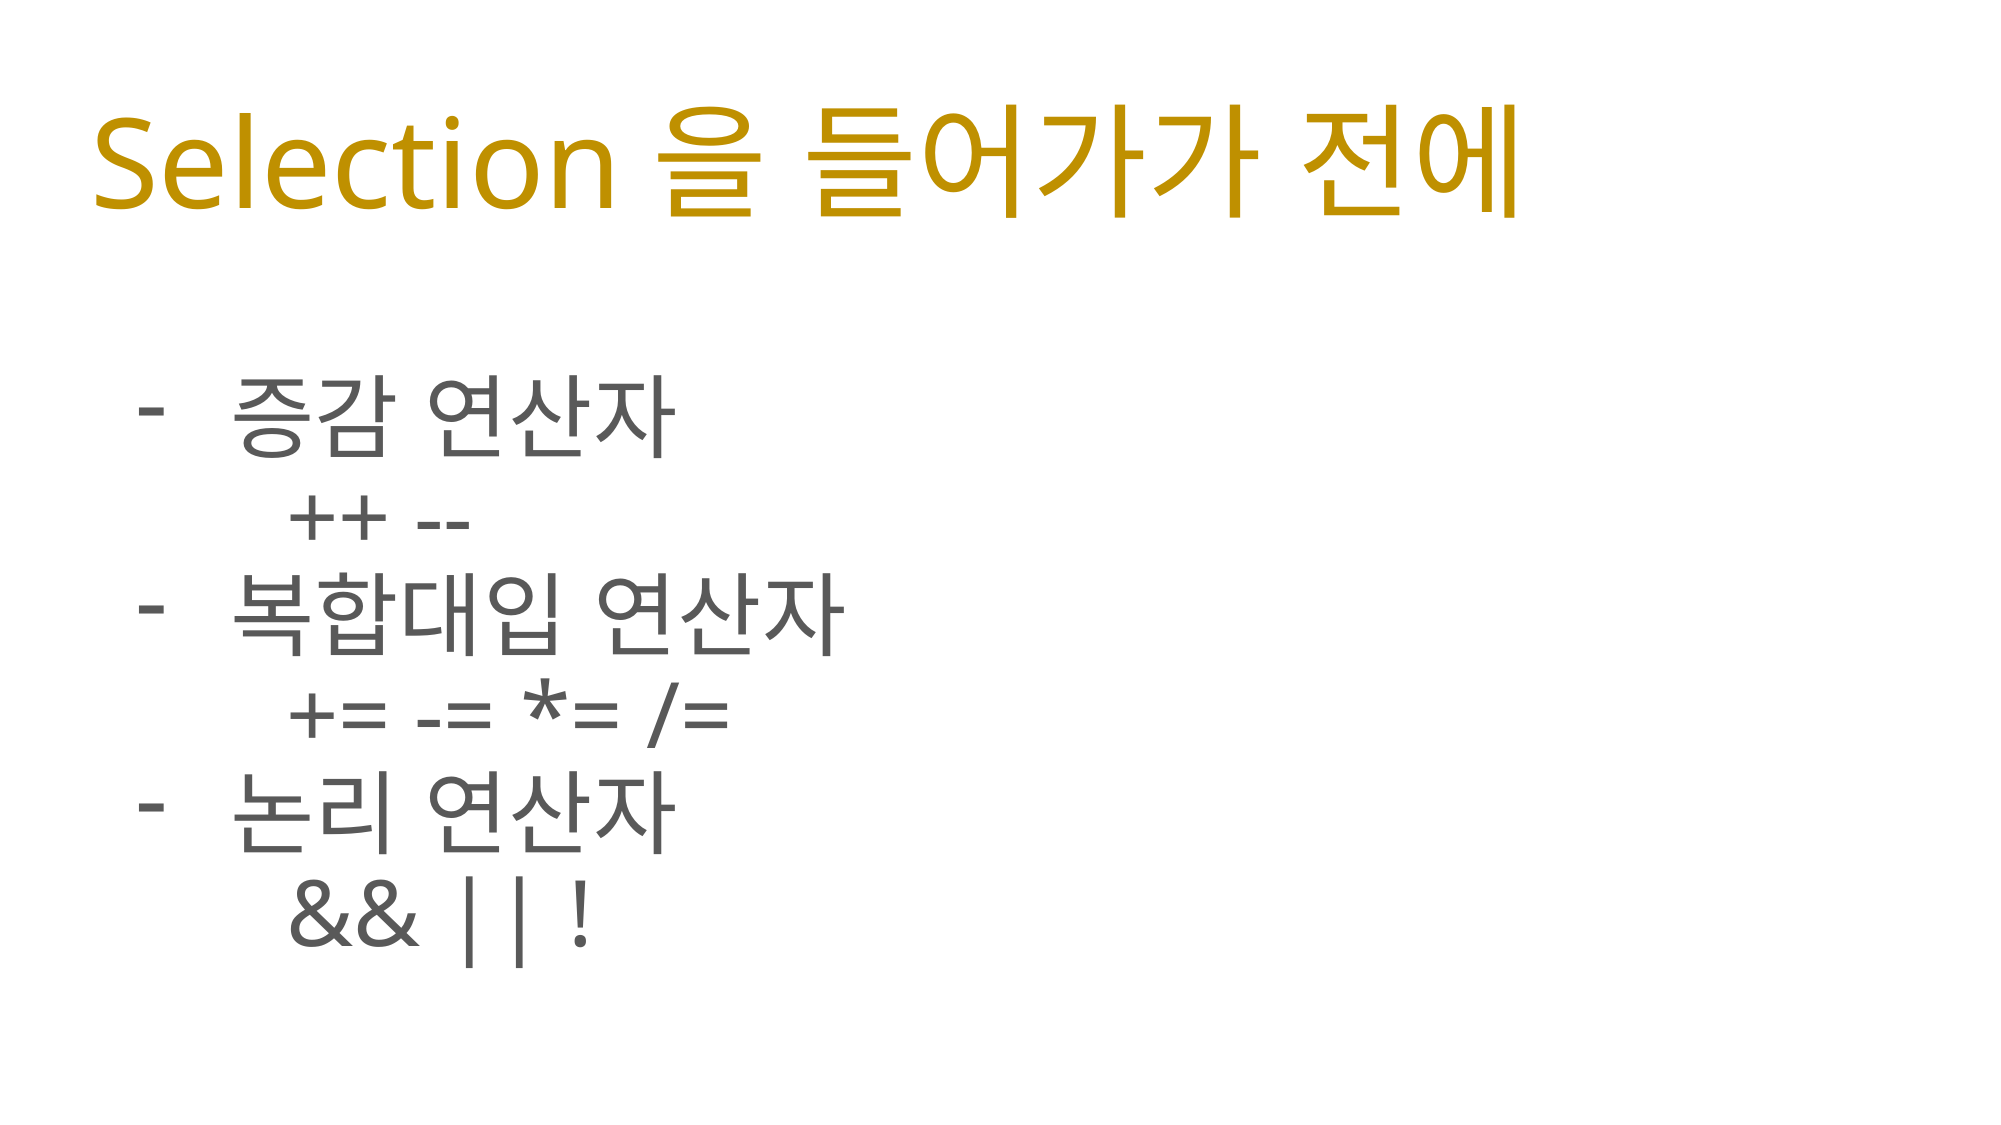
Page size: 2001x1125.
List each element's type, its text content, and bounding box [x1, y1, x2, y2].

title Selection을 들어가가 전에 [75, 59, 1800, 278]
text_box 증감 연산자 ++ -- 복합대입 연산자 += -= *= /= 논리 연산자 && || ! [121, 236, 1847, 1103]
